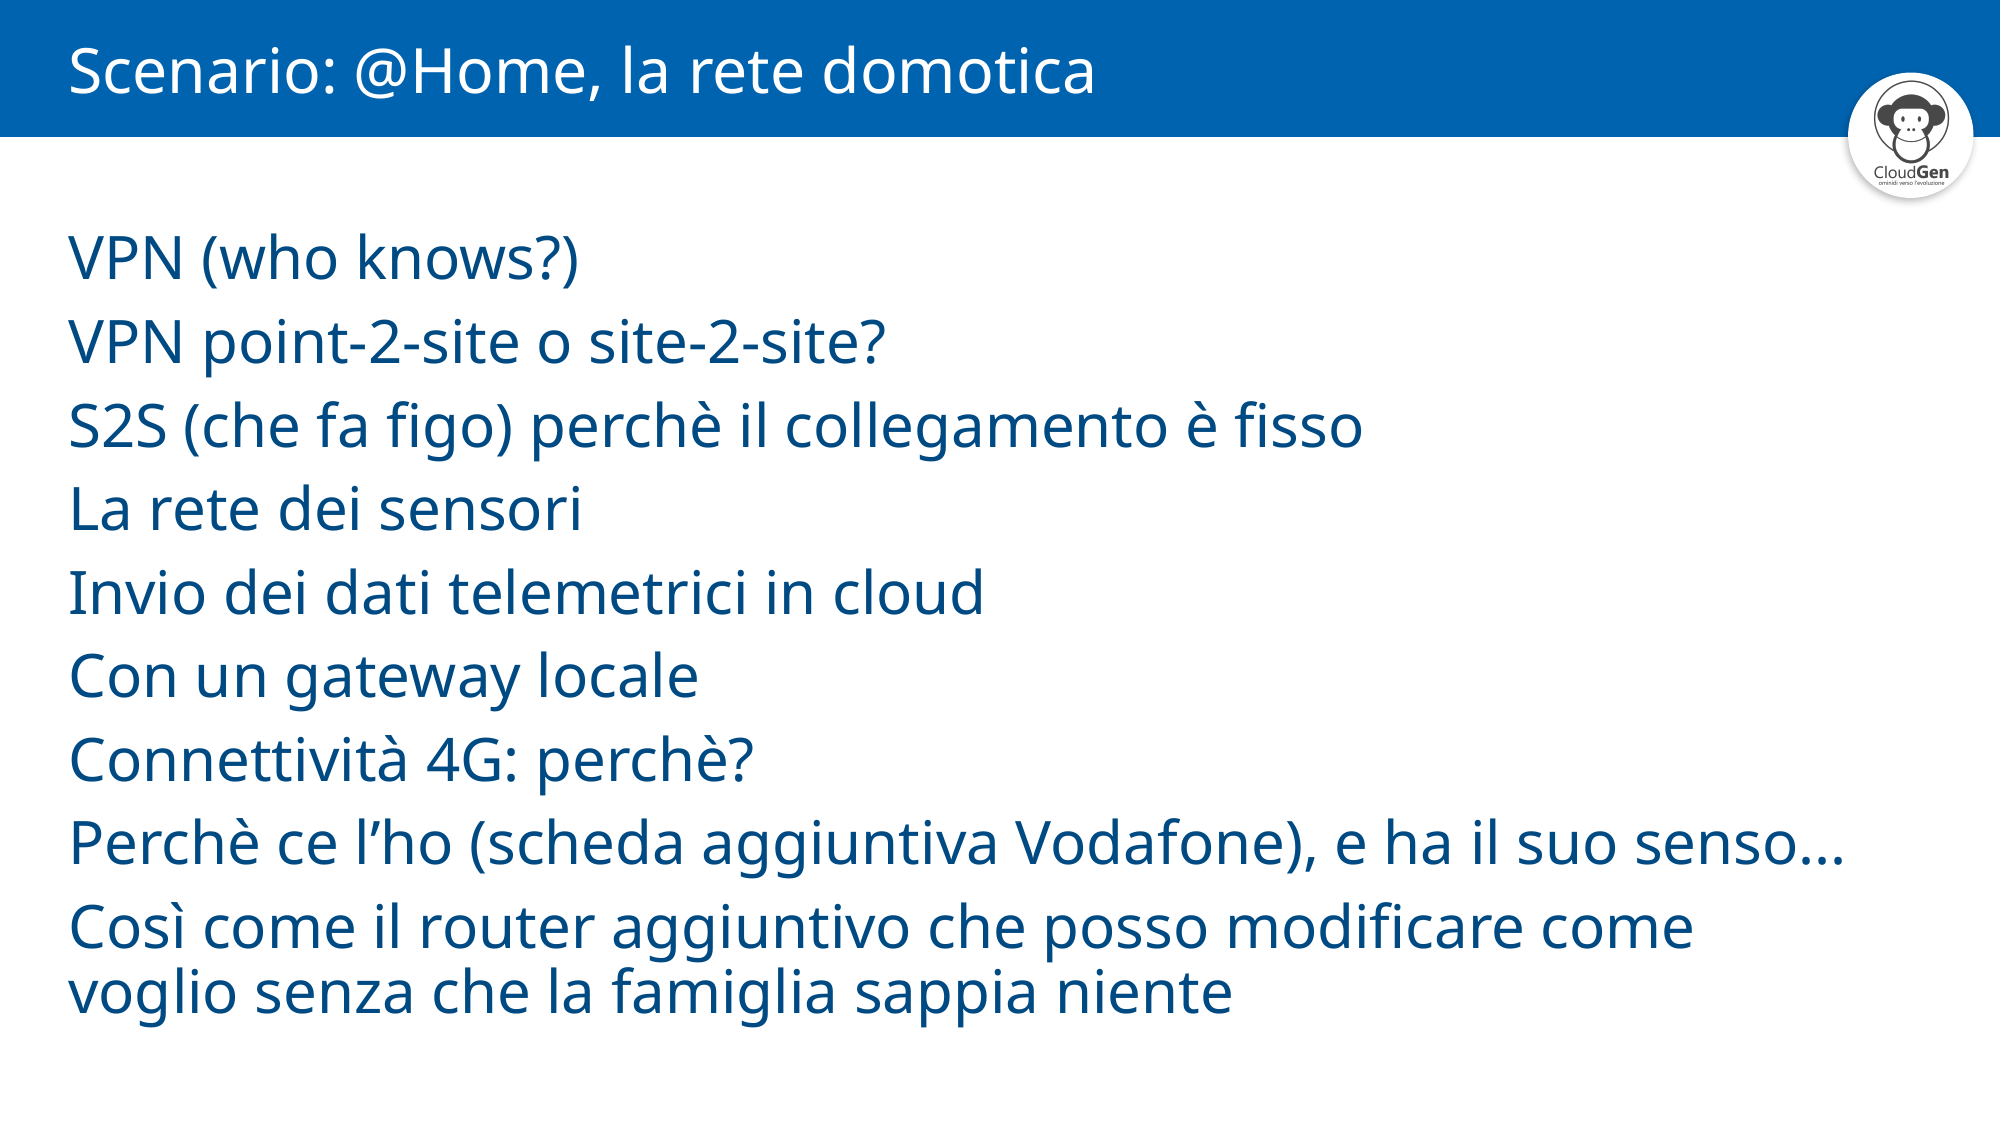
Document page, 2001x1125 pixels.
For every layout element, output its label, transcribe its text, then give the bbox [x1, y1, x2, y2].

picture [1855, 75, 1967, 187]
title Scenario: @Home, la rete domotica [53, 22, 1324, 126]
list VPN (who knows?) VPN point-2-site o site-2-site? S2S (che fa figo) perchè il collegamento è fisso La rete dei sensori Invio dei dati telemetrici in cloud Con un gateway locale Connettività 4G: perchè? Perchè ce l’ho (scheda aggiuntiva Vodafone), e ha il suo senso... Così come il router aggiuntivo che posso modificare come voglio senza che la famiglia sappia niente [53, 220, 1863, 1103]
